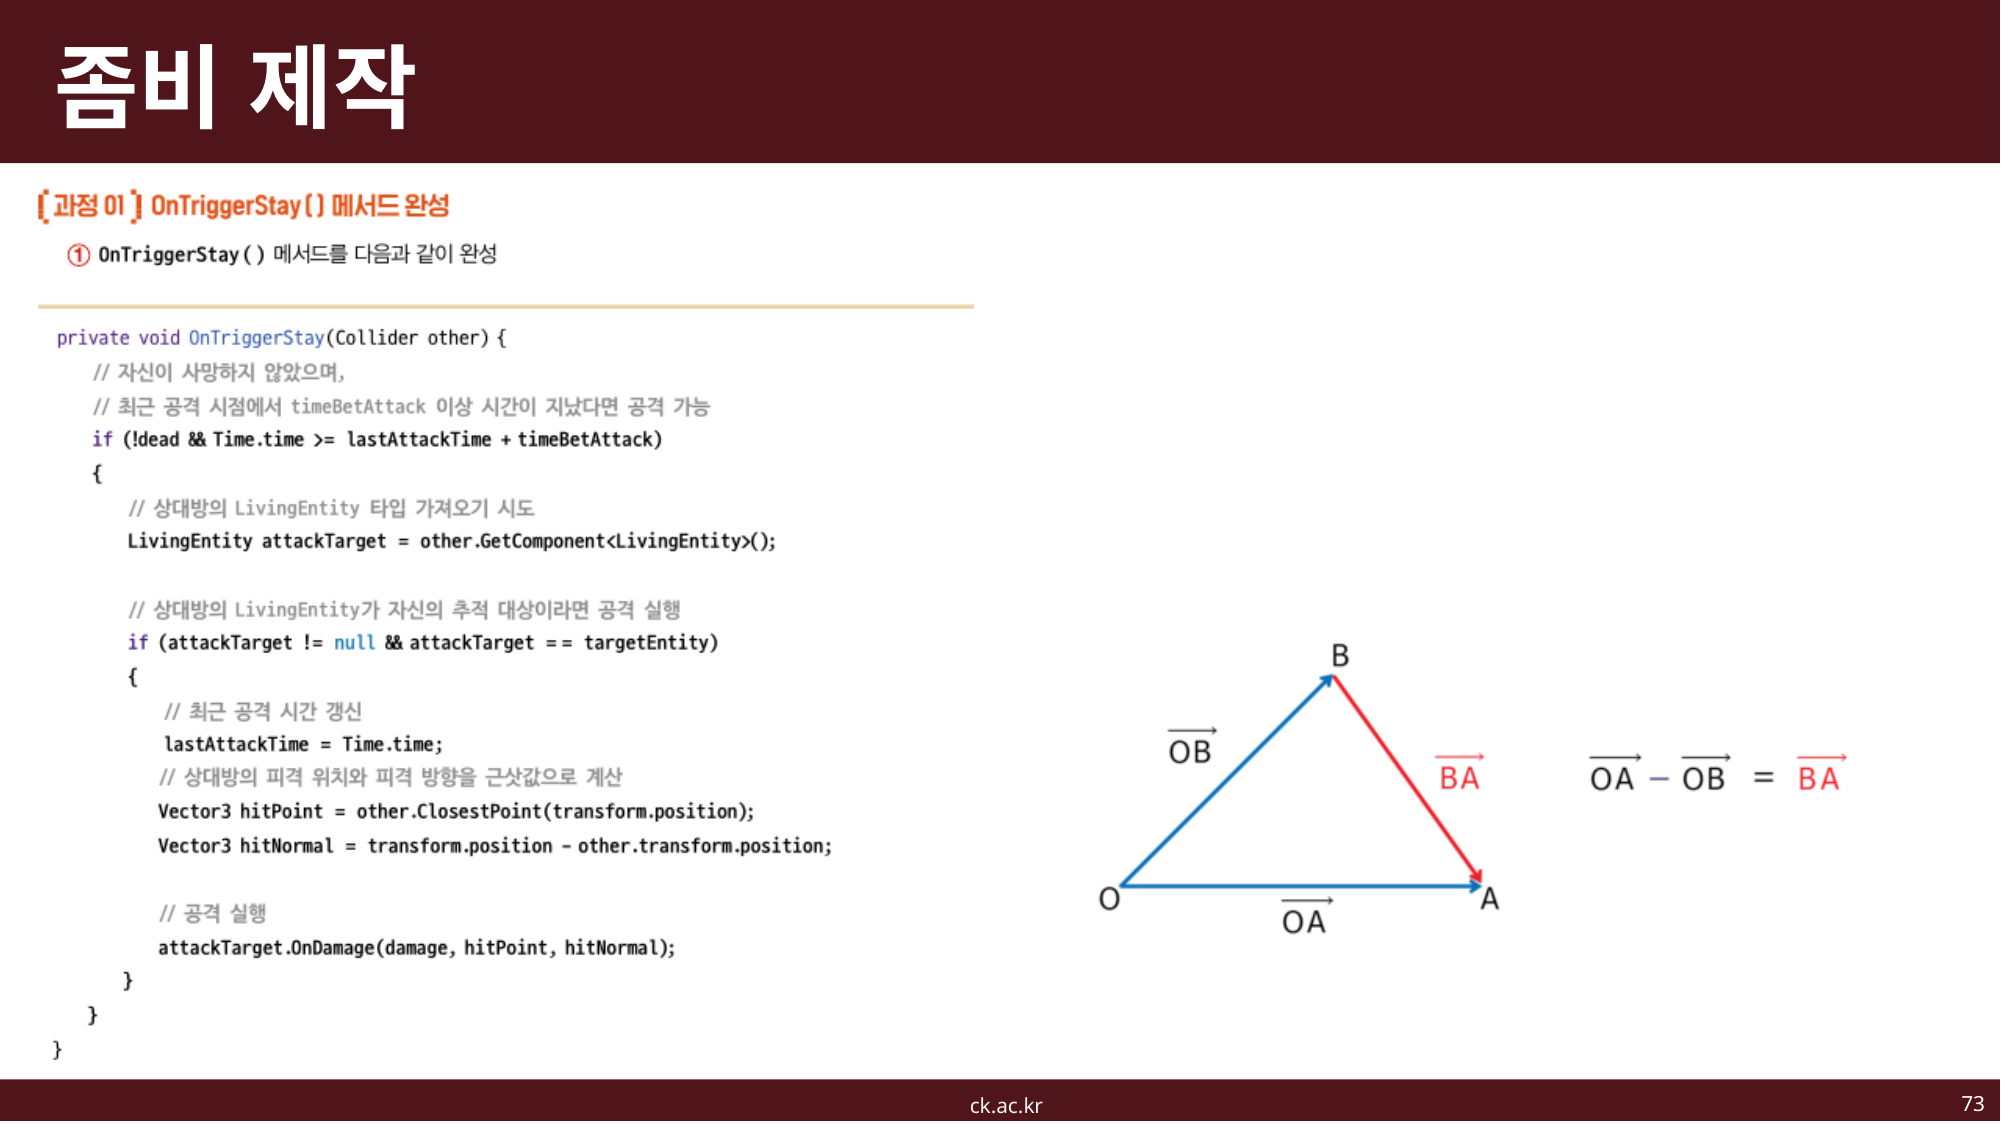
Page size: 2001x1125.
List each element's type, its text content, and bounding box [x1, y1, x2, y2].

title 좀비 제작 [39, 34, 1289, 149]
footer ck.ac.kr [949, 1084, 1064, 1125]
picture [1063, 619, 1875, 939]
picture [21, 184, 978, 1070]
slide_number 73 [1911, 1083, 2000, 1125]
